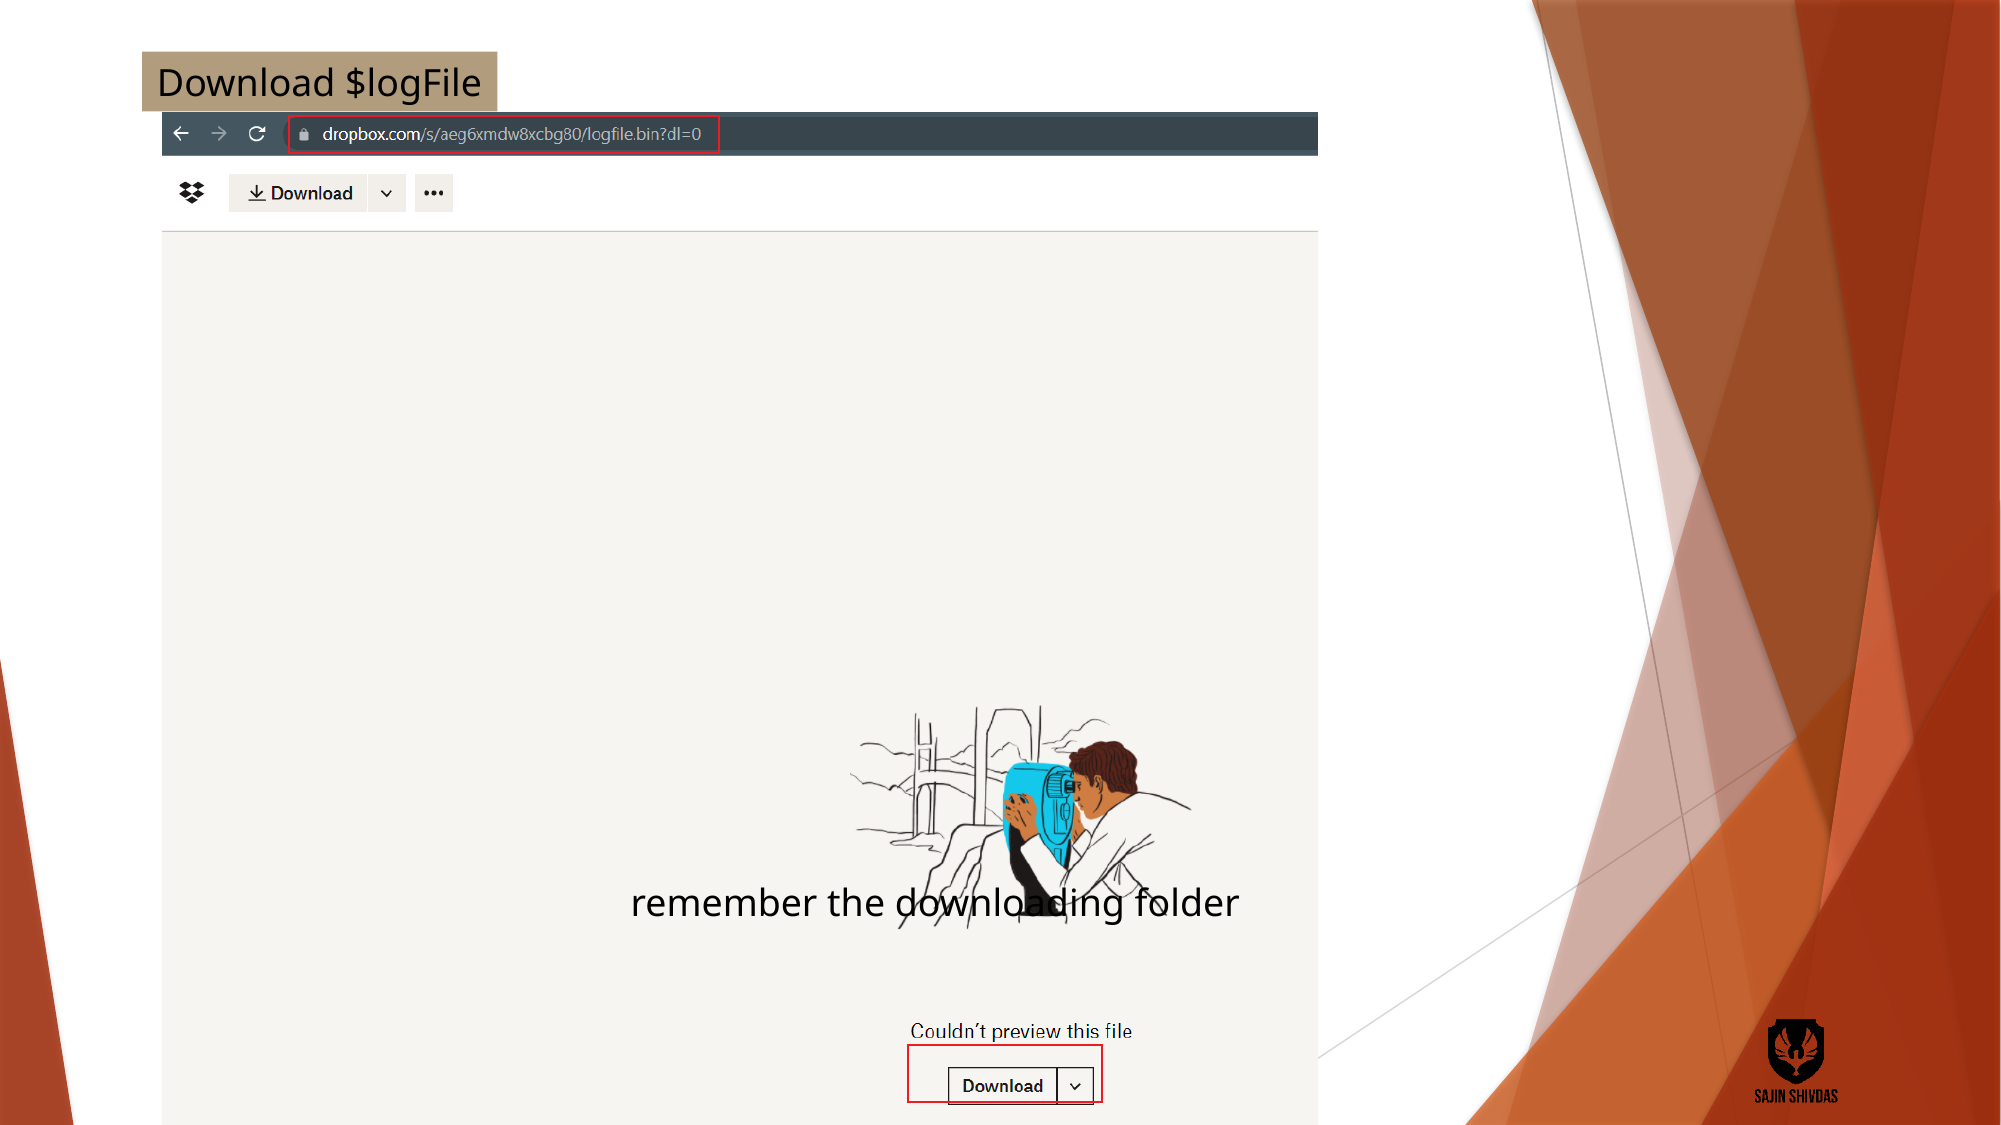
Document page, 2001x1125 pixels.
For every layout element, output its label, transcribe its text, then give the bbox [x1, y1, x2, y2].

picture [1745, 1010, 1849, 1114]
text_box Download $logFile [142, 51, 498, 112]
picture [161, 111, 1319, 1125]
